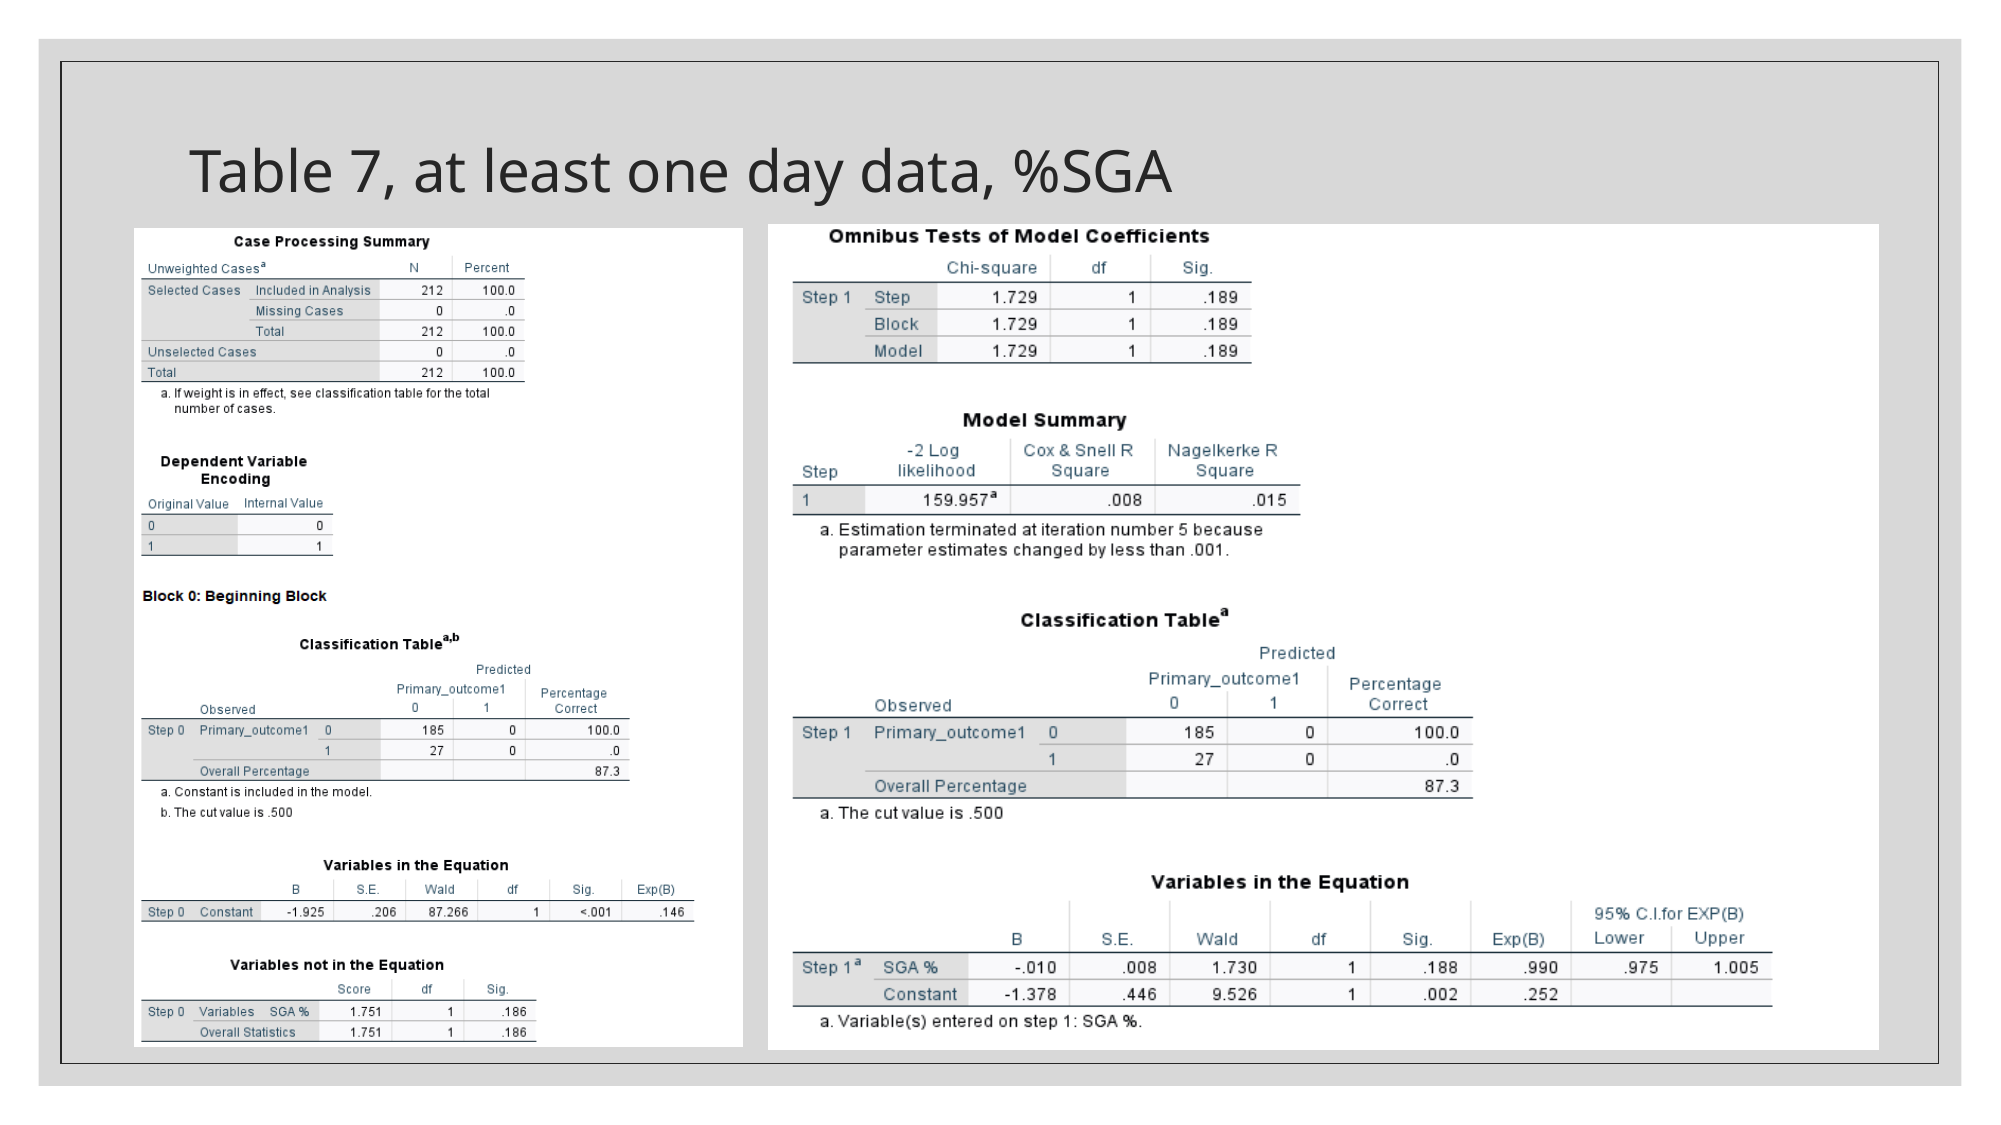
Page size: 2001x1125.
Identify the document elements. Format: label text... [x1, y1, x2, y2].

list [133, 228, 743, 1047]
picture [768, 224, 1879, 1050]
title Table 7, at least one day data, %SGA [174, 105, 1825, 243]
